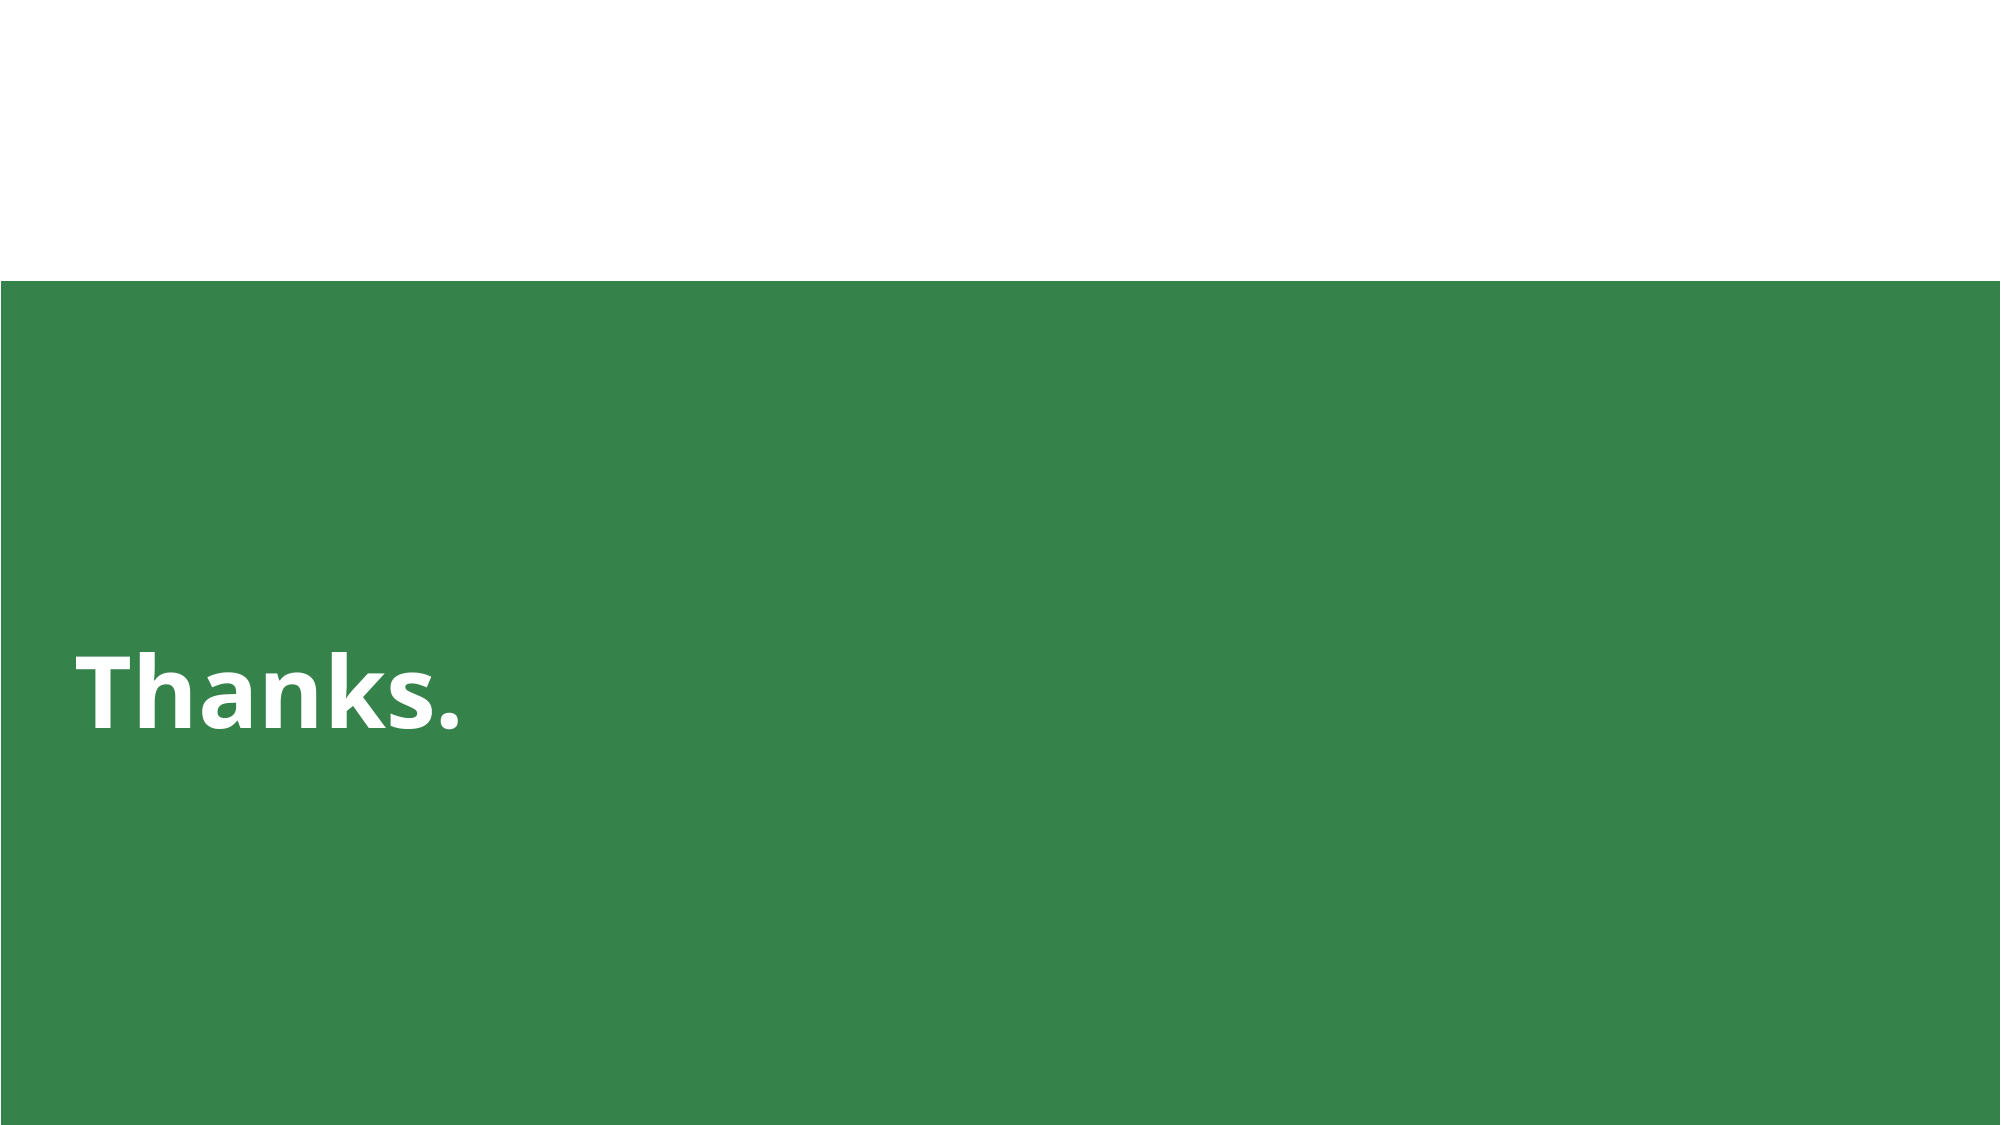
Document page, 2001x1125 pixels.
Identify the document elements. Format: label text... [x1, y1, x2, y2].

title Thanks. [59, 495, 705, 758]
text_box [2, 281, 2000, 1125]
